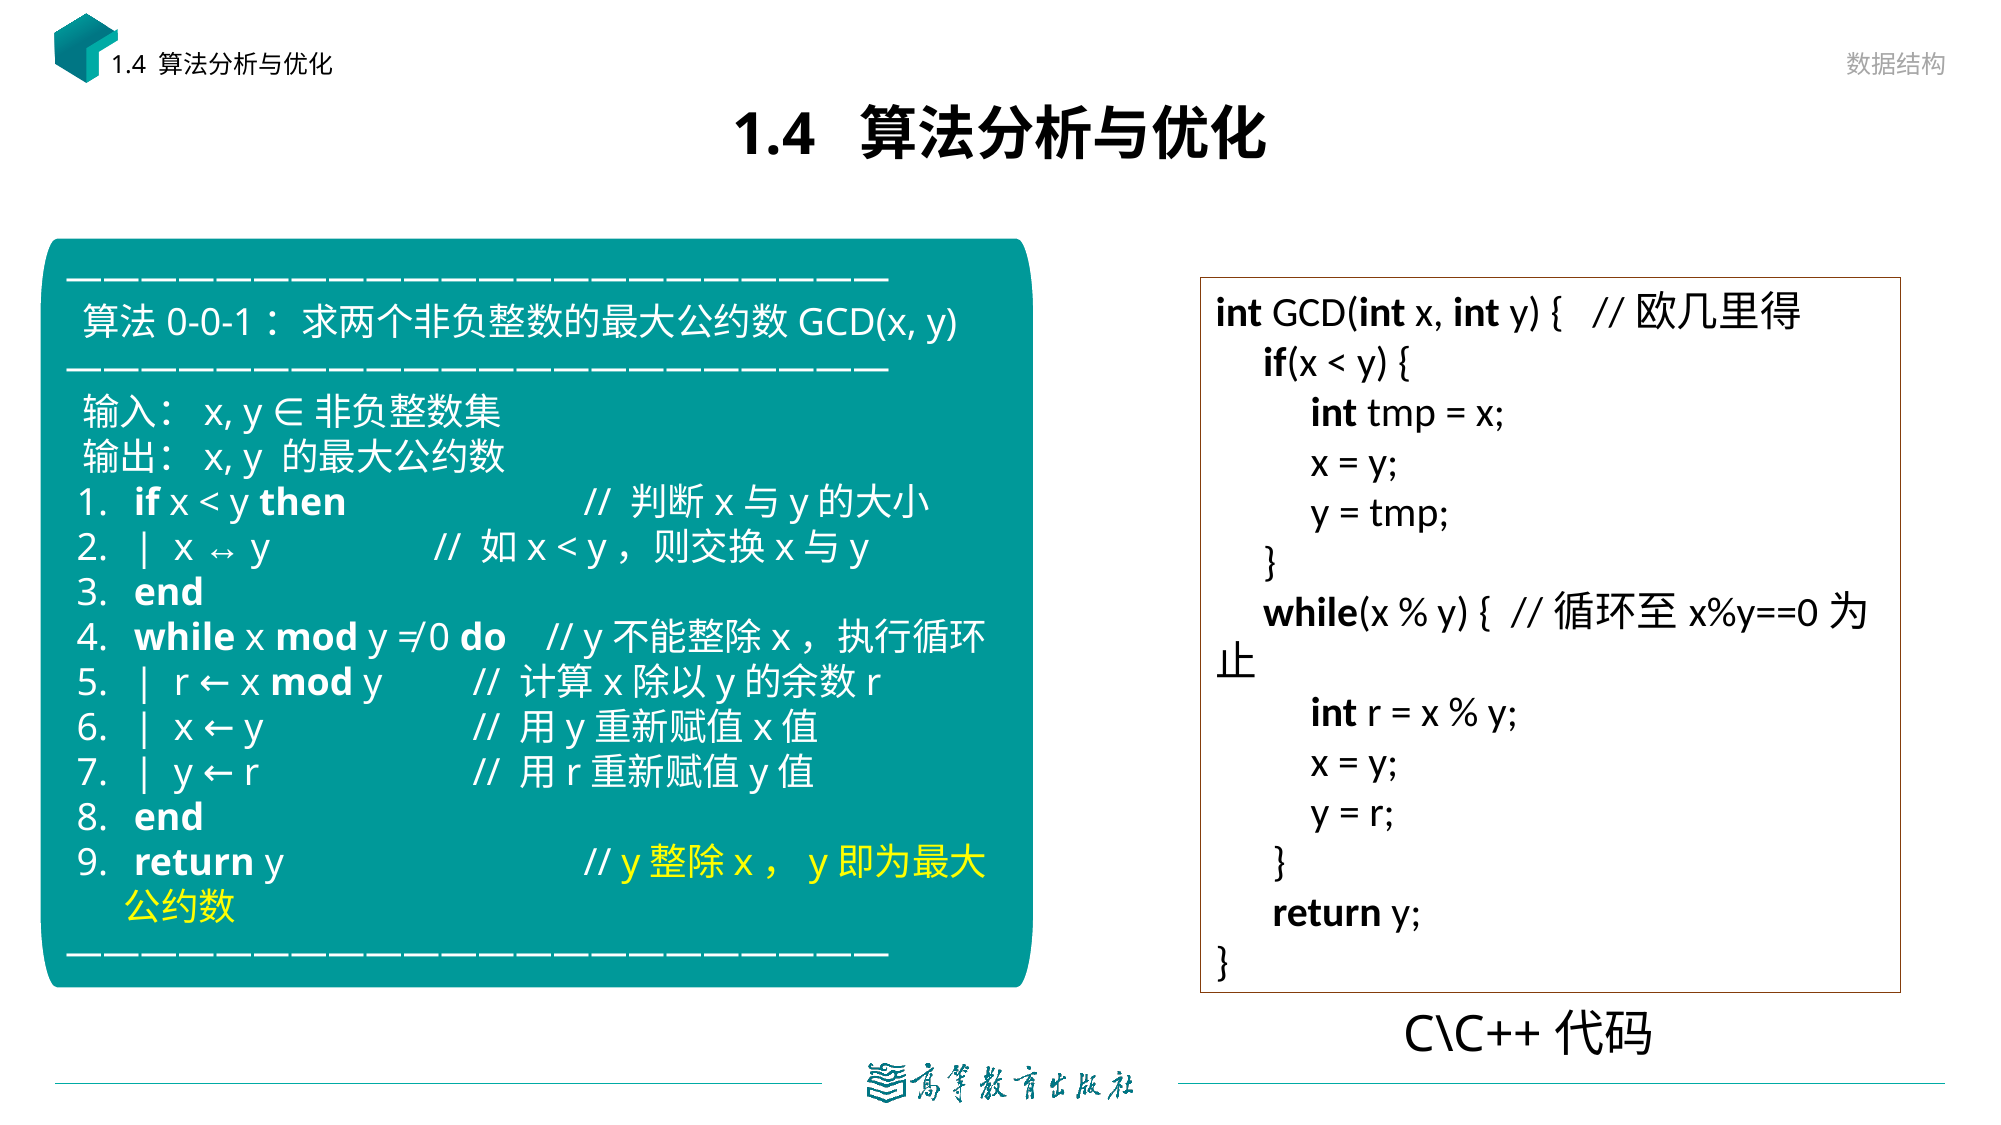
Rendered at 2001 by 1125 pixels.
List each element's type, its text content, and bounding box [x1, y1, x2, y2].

subtitle 1.4 算法分析与优化 [95, 44, 894, 99]
text_box int GCD(int x, int y) { //欧几里得 if(x < y) { int tmp = x; x = y; y = tmp; } while(x % y) { //循环至x%y==0为止 int r = x % y; x = y; y = r; } return y; } [1200, 277, 1901, 993]
text_box C\C++代码 [1388, 994, 1670, 1070]
picture [867, 1063, 1133, 1103]
text_box —————————————————————— 算法0-0-1：求两个非负整数的最大公约数GCD(x, y) —————————————————————— 输入：x, y ∈非负整数集 输出：x, y 的最大公约数 if x < y then // 判断x与y的大小 | x ↔ y // 如x < y，则交换x与y end while x mod y ≠ 0 do // y不能整除x，执行循环 | r ← x mod y // 计算x除以y的余数r | x ← y // 用y重新赋值x值 | y ← r // 用r重新赋值y值 end return y // y整除x，y即为最大公约数 —————————————————————— [38, 236, 1036, 990]
list 数据结构 [1115, 32, 1962, 86]
title 1.4 算法分析与优化 [137, 92, 1863, 178]
